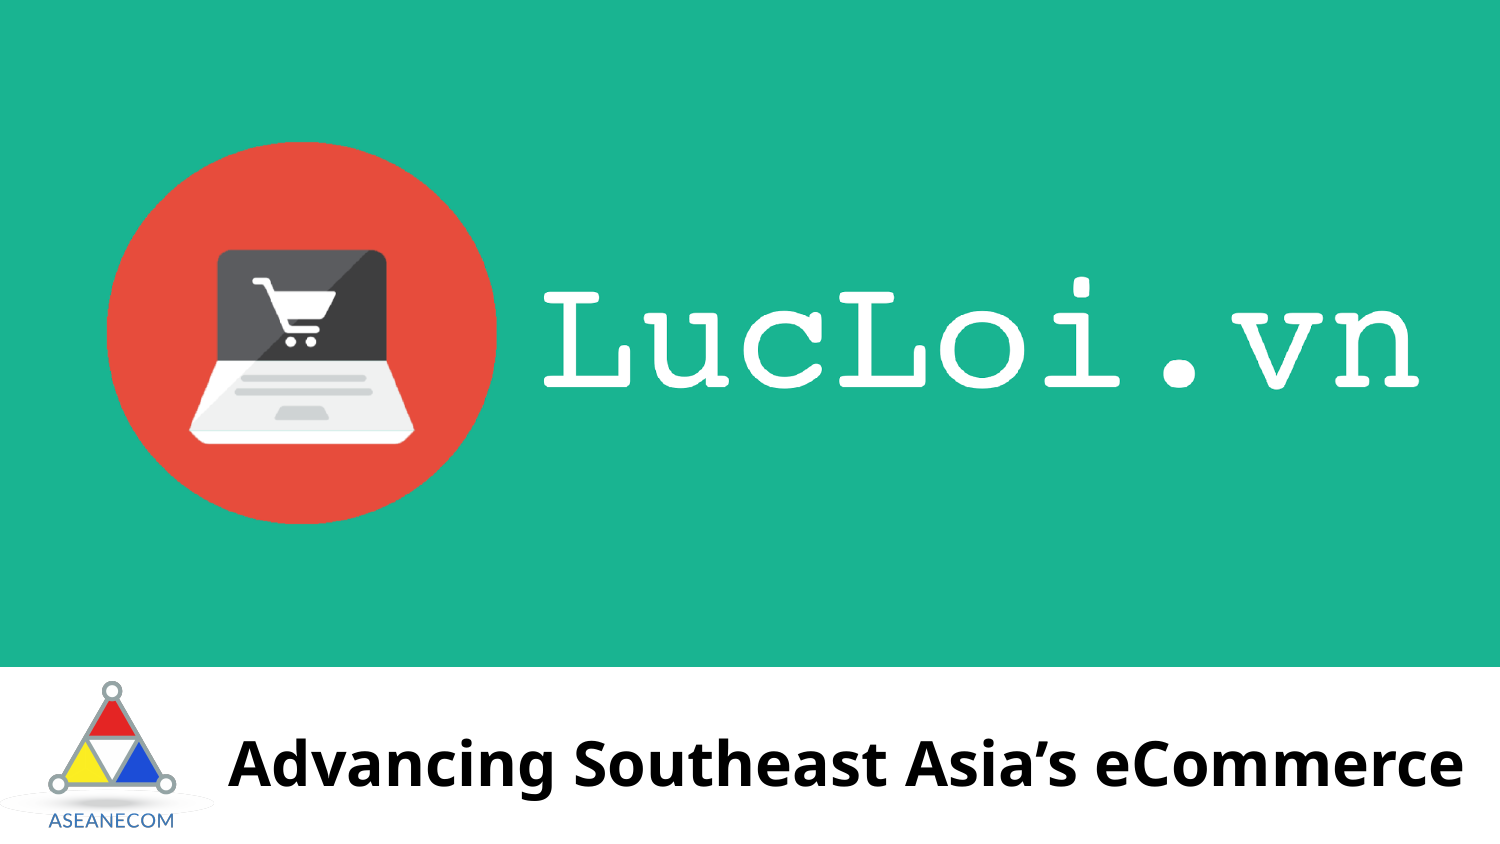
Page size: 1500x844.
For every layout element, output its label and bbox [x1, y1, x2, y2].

picture [0, 0, 1500, 667]
text_box [0, 681, 1500, 832]
